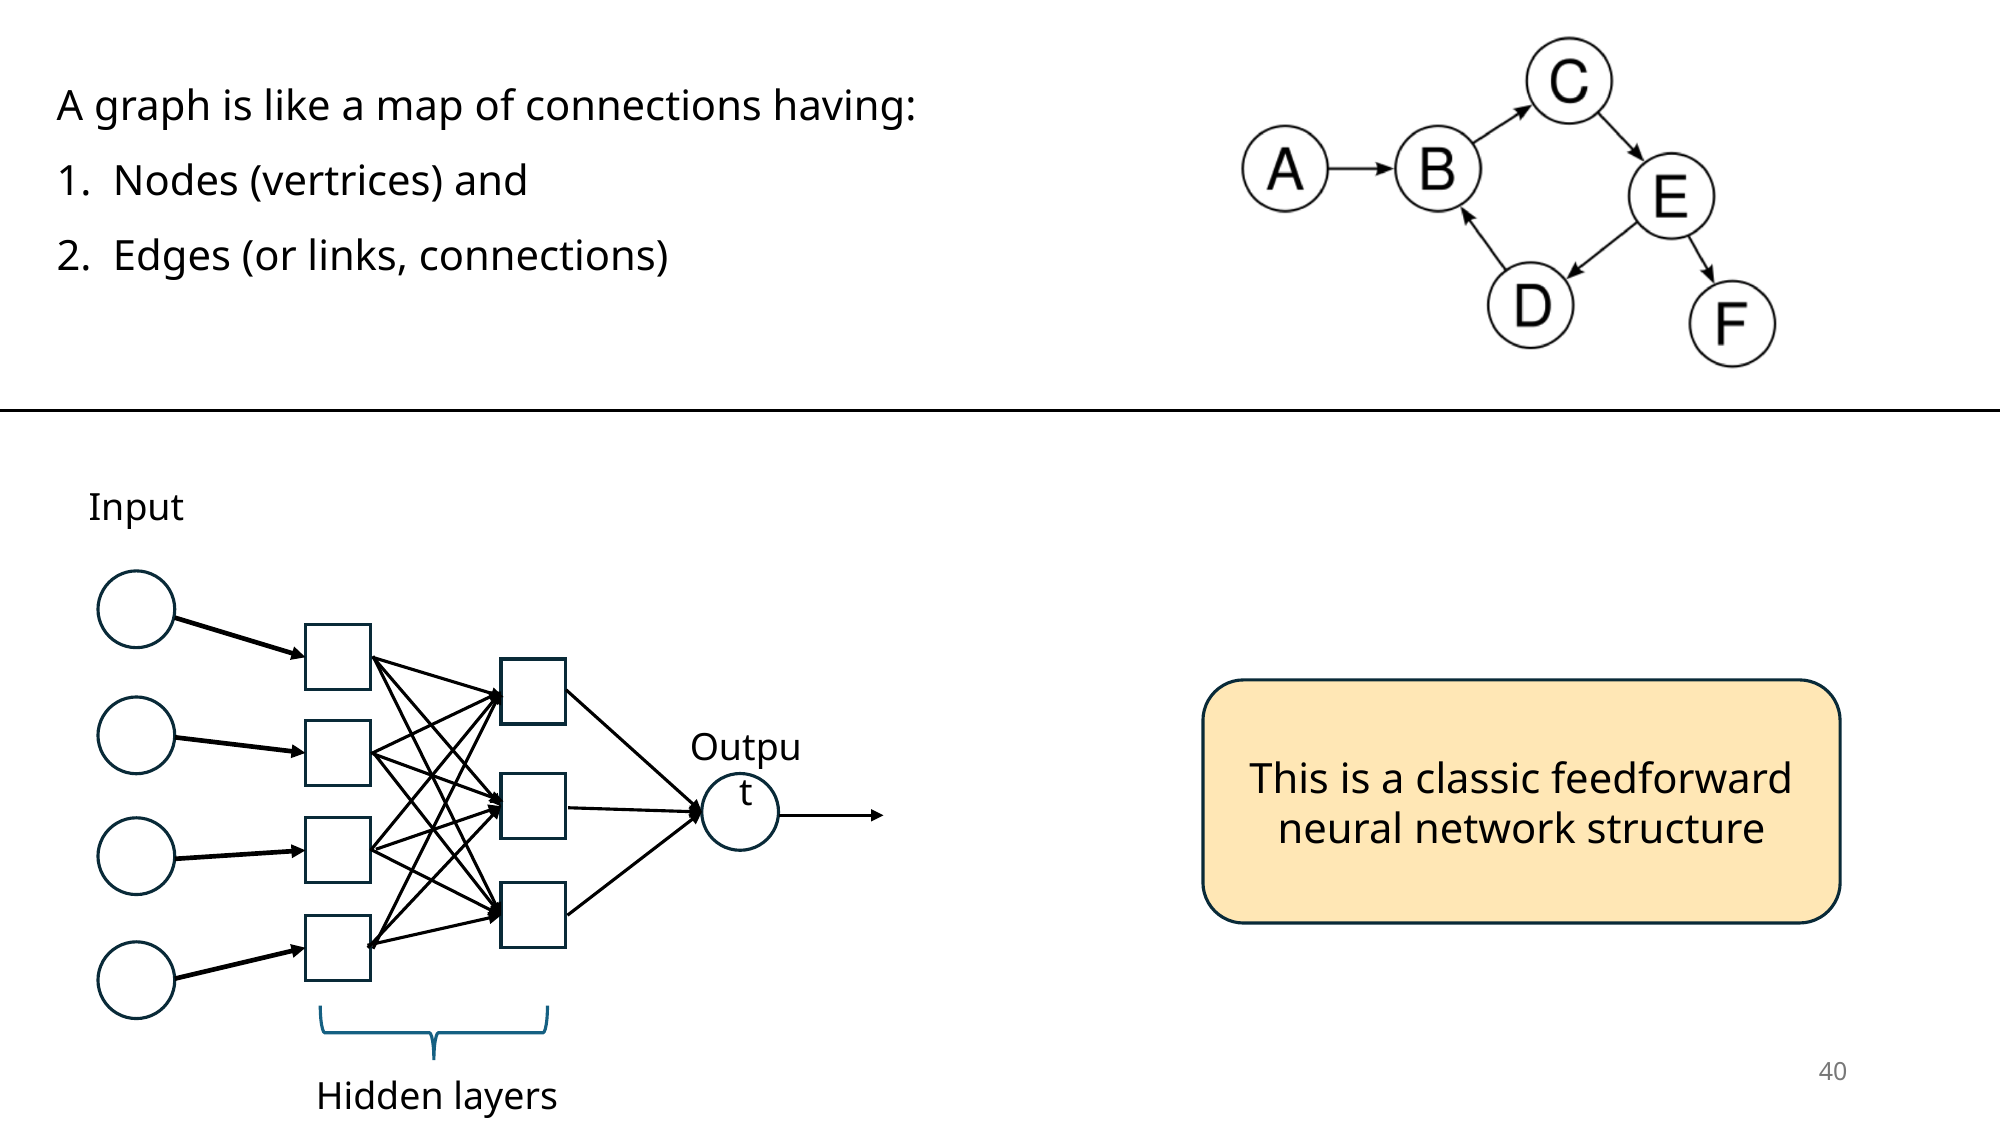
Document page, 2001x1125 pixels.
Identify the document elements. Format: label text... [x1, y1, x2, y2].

text_box A graph is like a map of connections having: Nodes (vertrices) and Edges (or links, connections) [41, 46, 932, 287]
text_box This is a classic feedforward neural network structure [1201, 678, 1842, 925]
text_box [78, 475, 884, 1125]
picture [1220, 18, 1823, 384]
slide_number 40 [1412, 1042, 1863, 1103]
